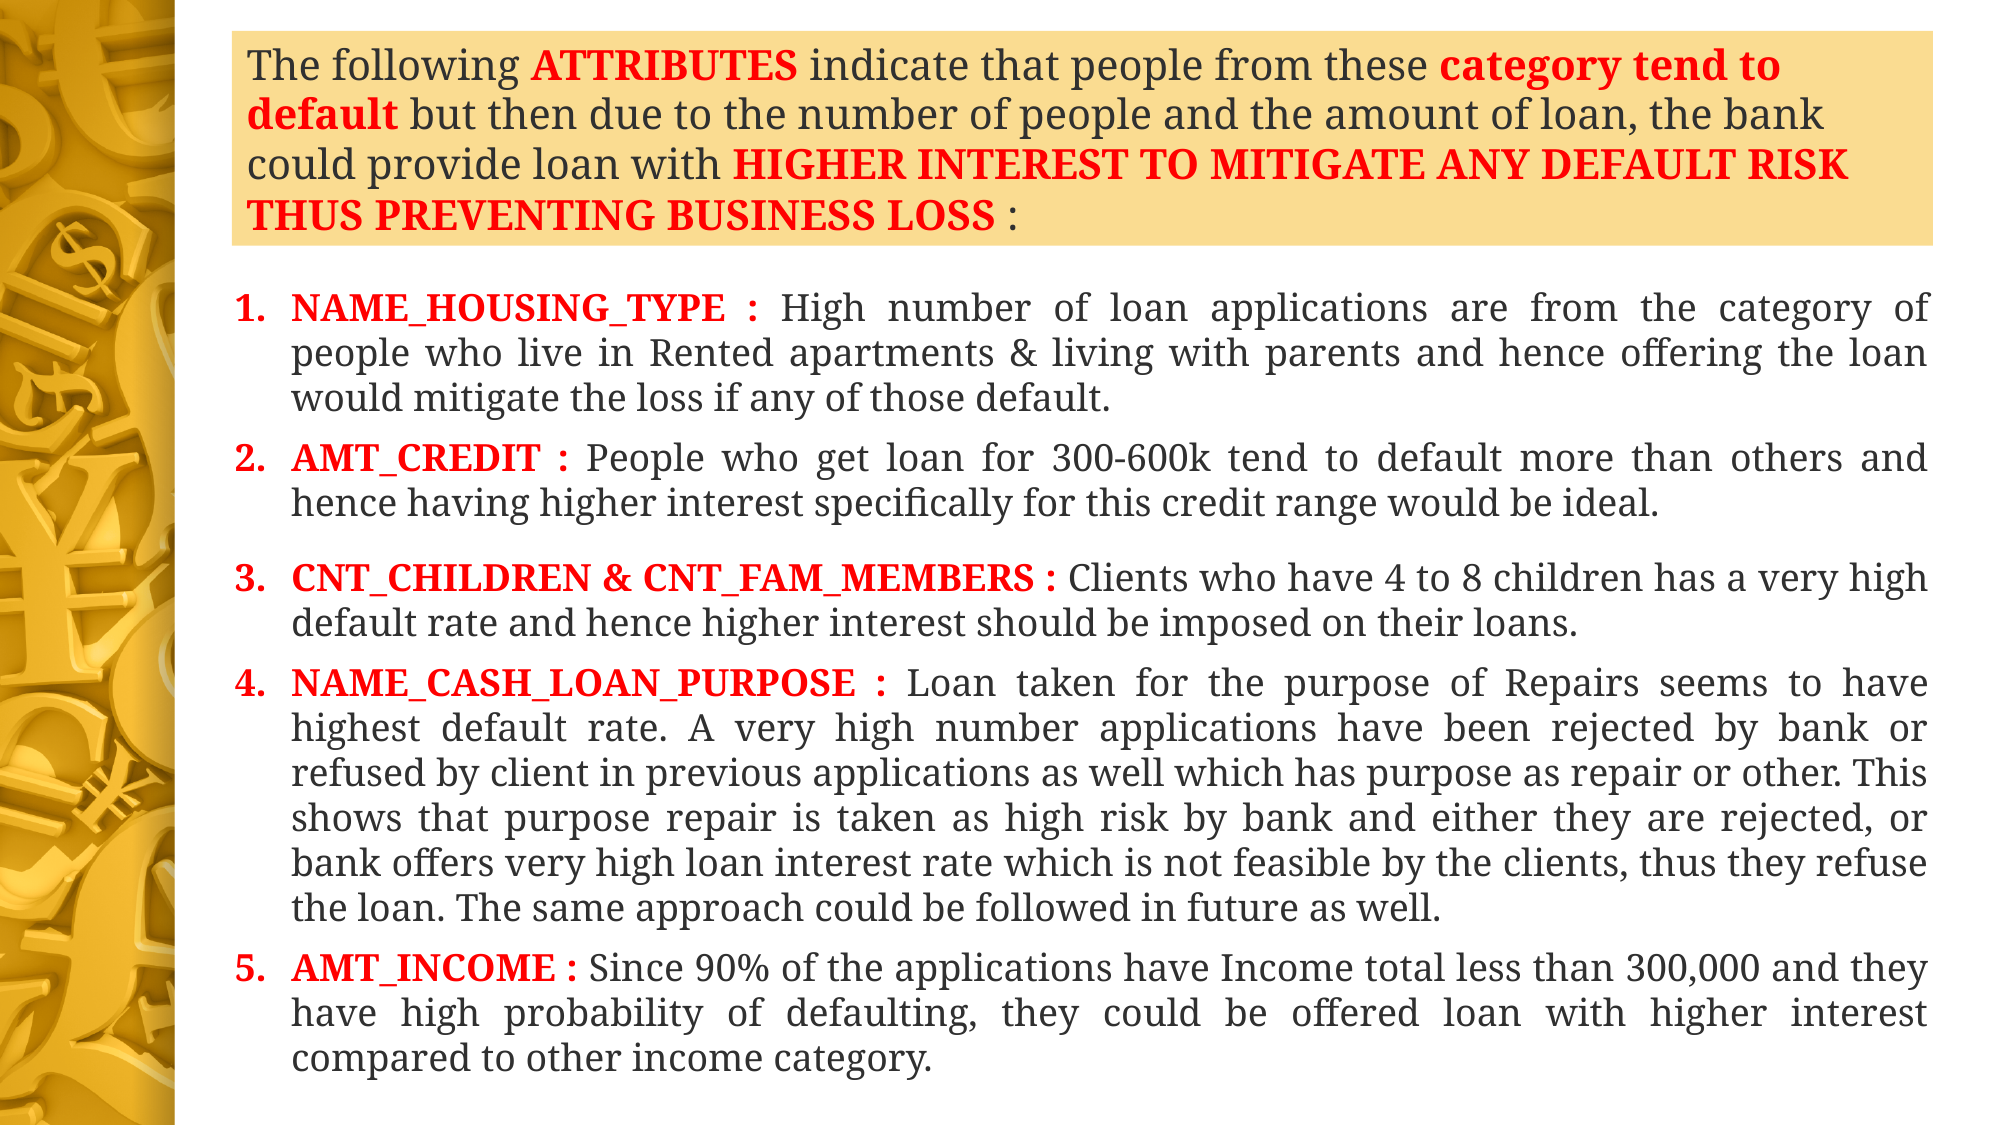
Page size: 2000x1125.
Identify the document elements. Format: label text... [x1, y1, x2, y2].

text_box The following ATTRIBUTES indicate that people from these category tend to default but then due to the number of people and the amount of loan, the bank could provide loan with HIGHER INTEREST TO MITIGATE ANY DEFAULT RISK THUS PREVENTING BUSINESS LOSS : [231, 30, 1933, 246]
picture [0, 0, 175, 1125]
text_box NAME_HOUSING_TYPE : High number of loan applications are from the category of people who live in Rented apartments & living with parents and hence offering the loan would mitigate the loss if any of those default. AMT_CREDIT : People who get loan for 300-600k tend to default more than others and hence having higher interest specifically for this credit range would be ideal. CNT_CHILDREN & CNT_FAM_MEMBERS : Clients who have 4 to 8 children has a very high default rate and hence higher interest should be imposed on their loans. NAME_CASH_LOAN_PURPOSE : Loan taken for the purpose of Repairs seems to have highest default rate. A very high number applications have been rejected by bank or refused by client in previous applications as well which has purpose as repair or other. This shows that purpose repair is taken as high risk by bank and either they are rejected, or bank offers very high loan interest rate which is not feasible by the clients, thus they refuse the loan. The same approach could be followed in future as well. AMT_INCOME : Since 90% of the applications have Income total less than 300,000 and they have high probability of defaulting, they could be offered loan with higher interest compared to other income category. [220, 276, 1945, 1086]
